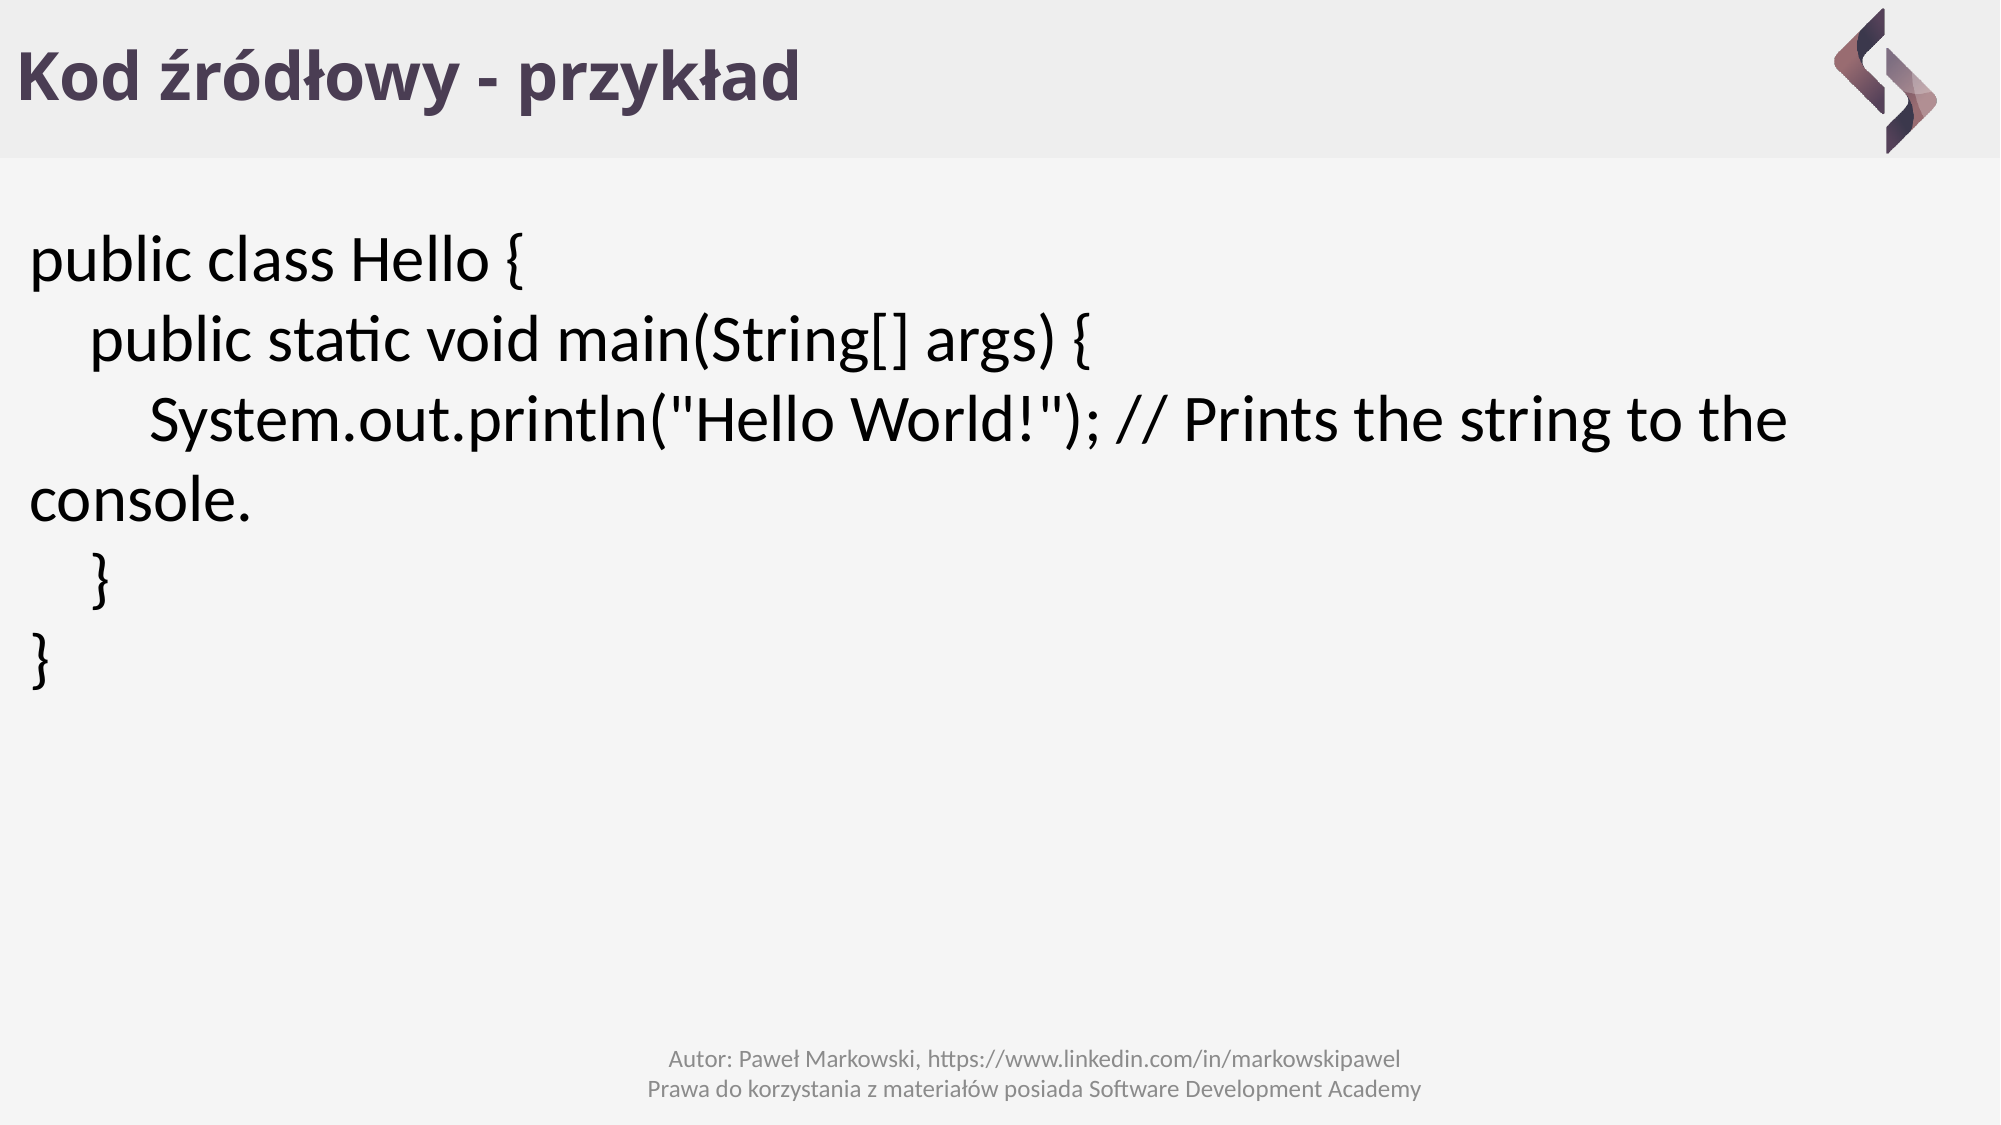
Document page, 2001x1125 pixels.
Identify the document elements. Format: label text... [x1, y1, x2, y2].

title Kod źródłowy - przykład [0, 0, 1788, 158]
picture [1787, 0, 2001, 166]
footer Autor: Paweł Markowski, https://www.linkedin.com/in/markowskipawel Prawa do korzystania z materiałów posiada Software Development Academy [584, 1042, 1486, 1103]
text_box public class Hello { public static void main(String[] args) { System.out.println("Hello World!"); // Prints the string to the console. } } [14, 207, 1844, 703]
